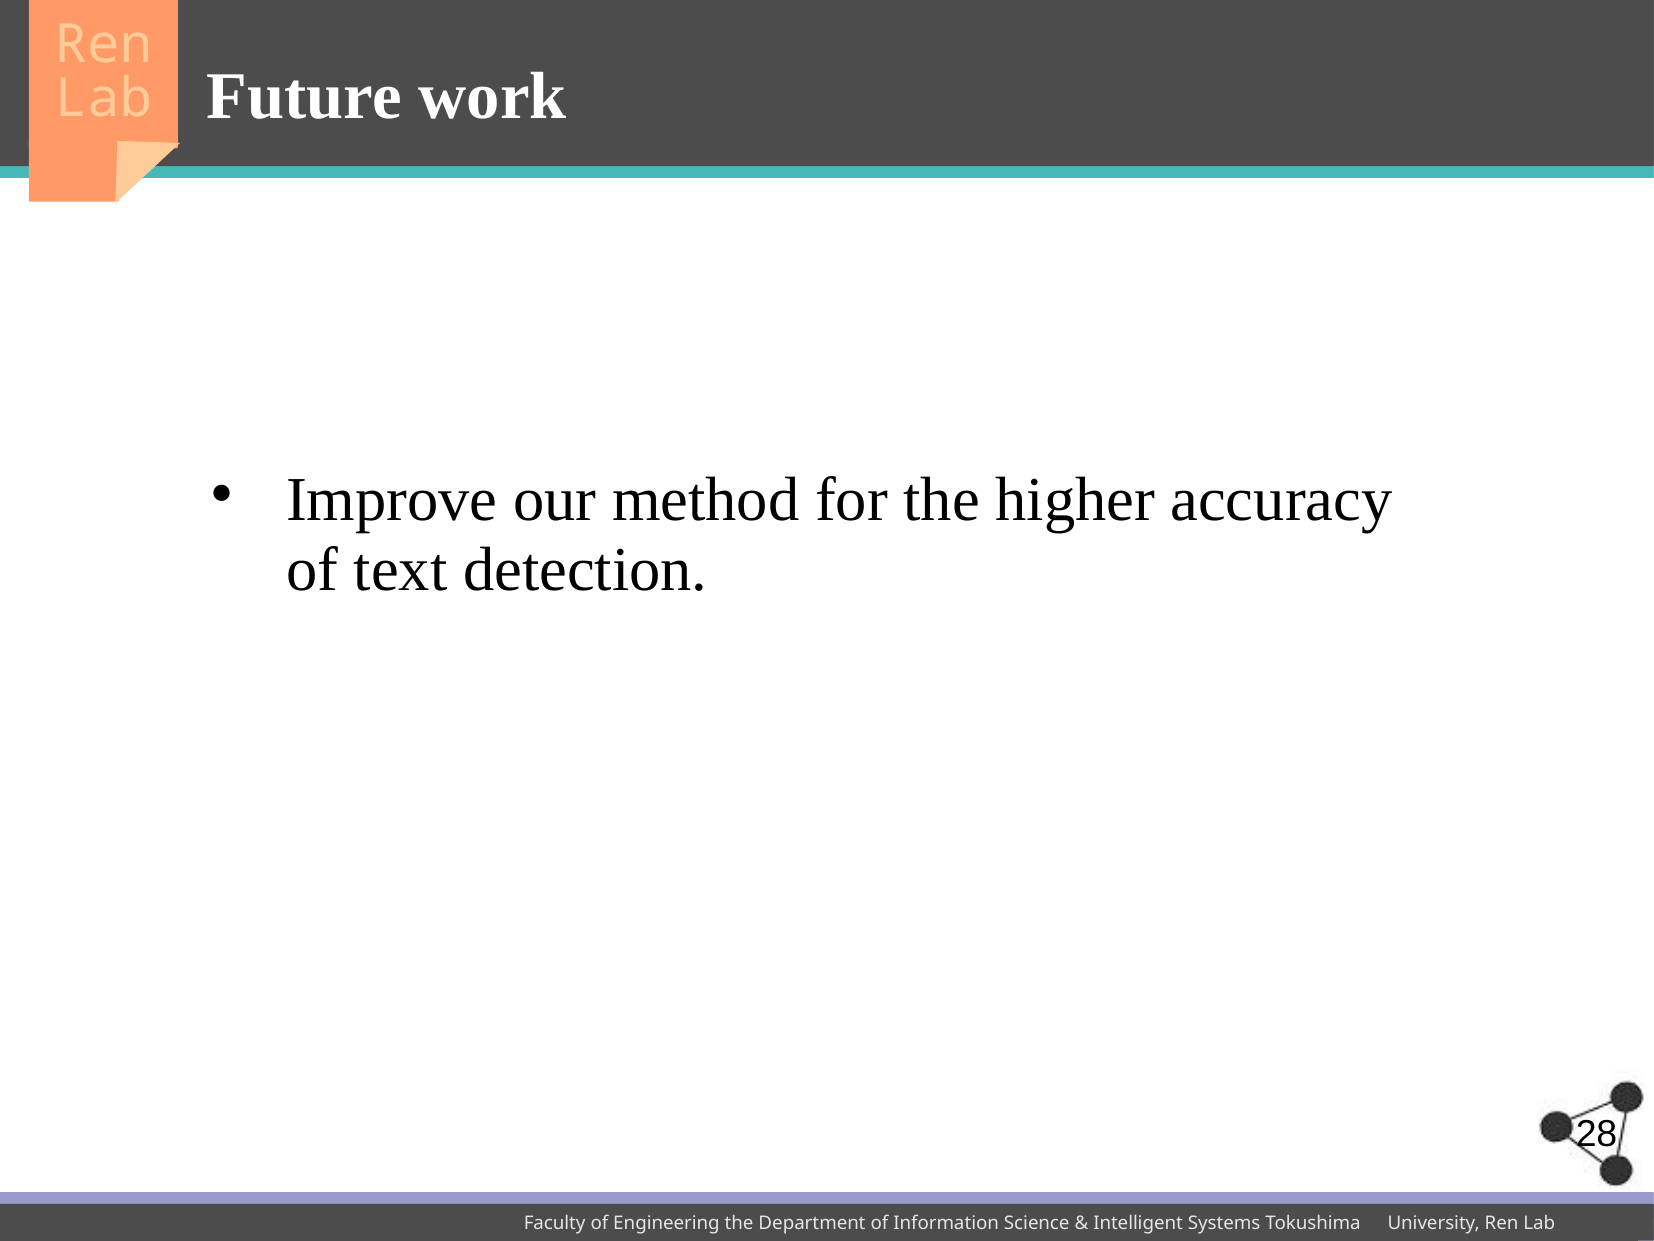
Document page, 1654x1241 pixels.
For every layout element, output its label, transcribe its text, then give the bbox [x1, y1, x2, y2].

text_box Improve our method for the higher accuracy of text detection. [196, 457, 1436, 620]
text_box Future work [191, 44, 591, 140]
picture [1523, 1069, 1654, 1192]
